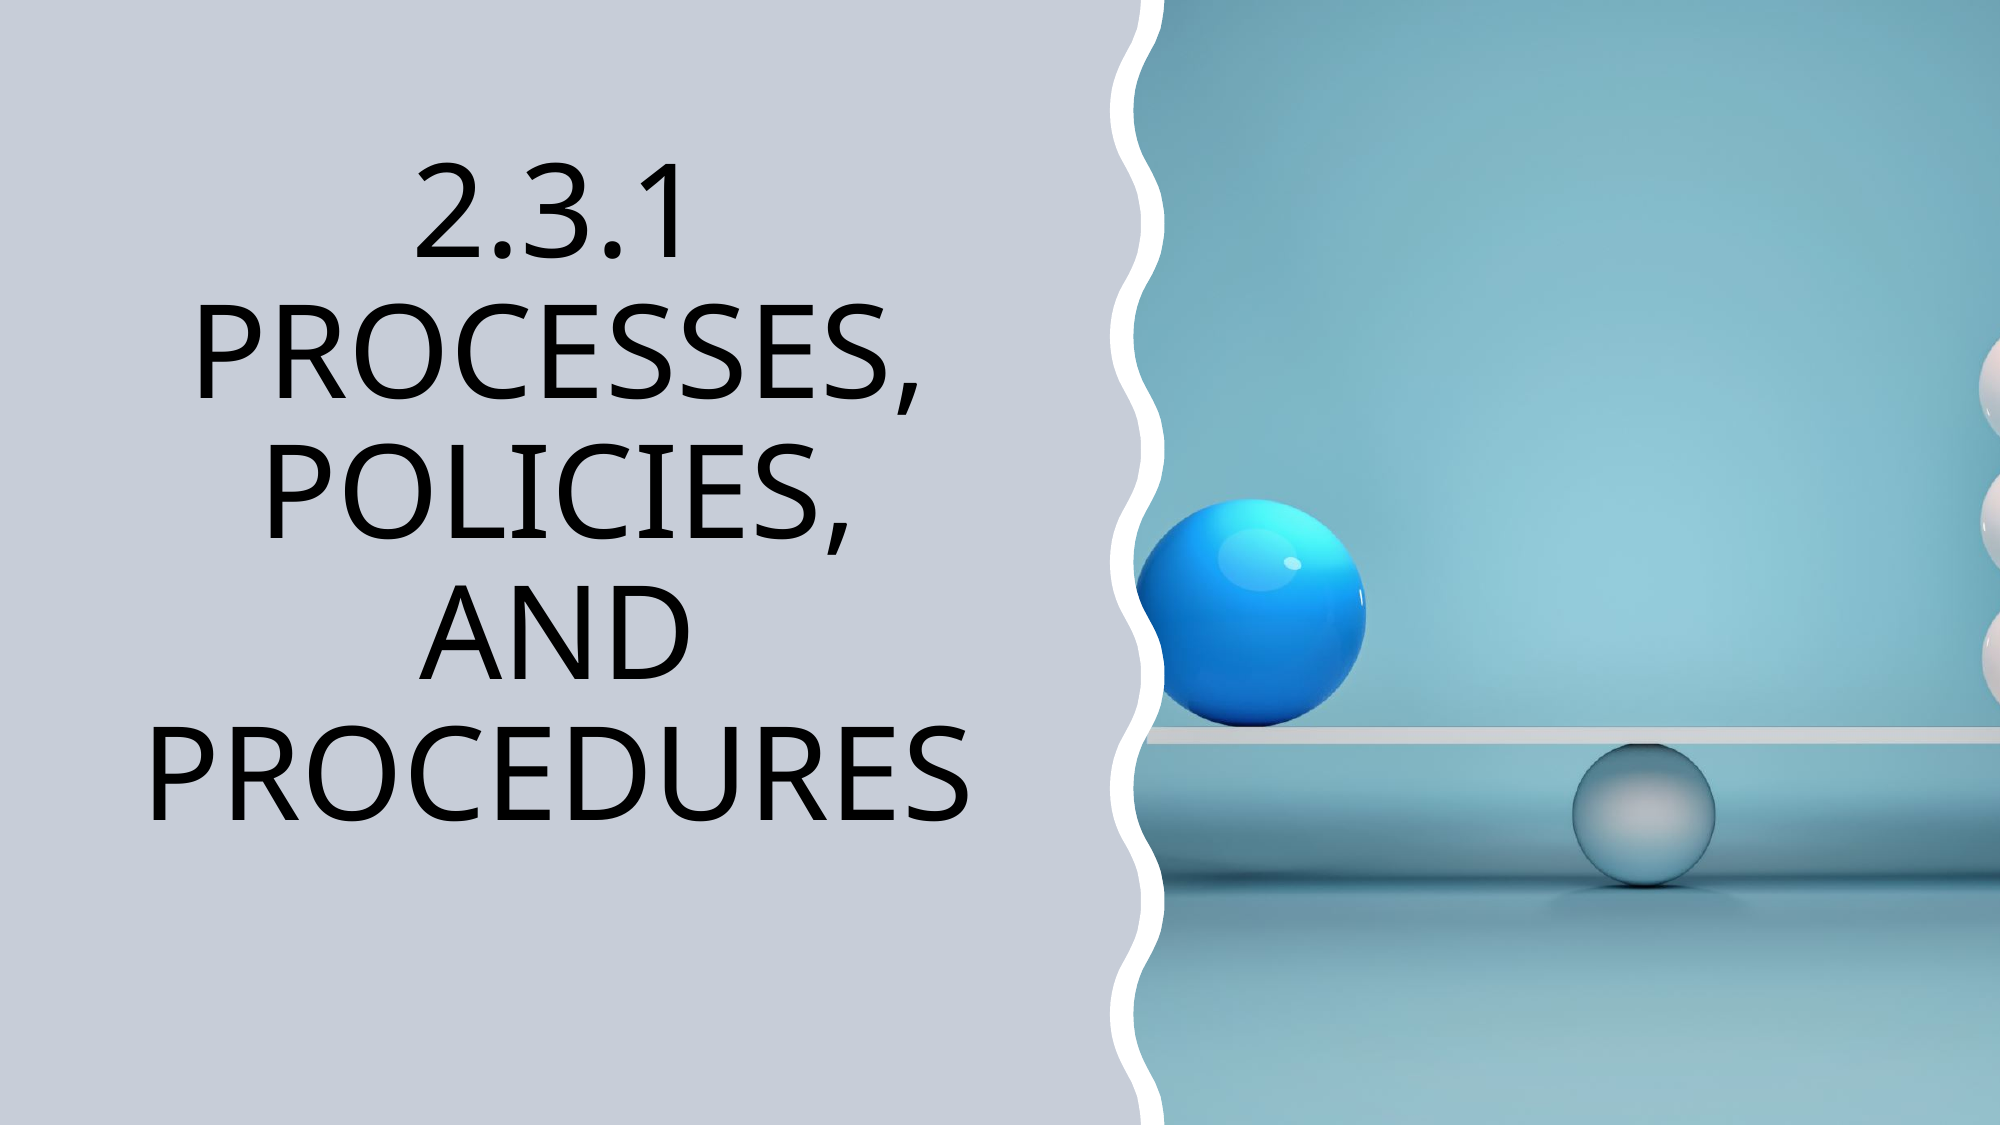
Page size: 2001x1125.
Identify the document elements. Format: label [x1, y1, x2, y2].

picture [1133, 0, 2000, 1125]
text_box [0, 0, 1133, 1125]
